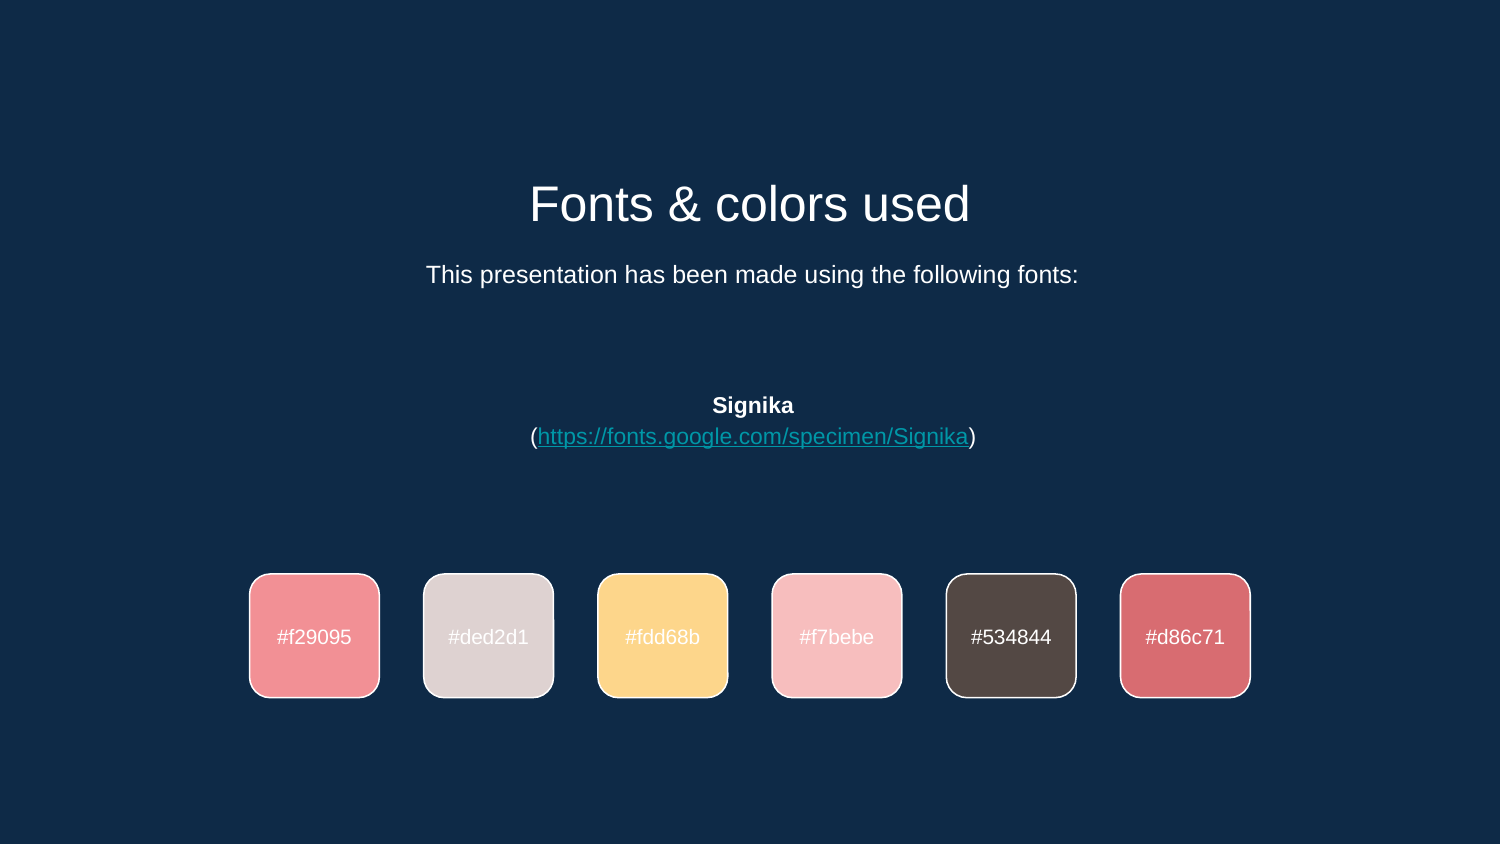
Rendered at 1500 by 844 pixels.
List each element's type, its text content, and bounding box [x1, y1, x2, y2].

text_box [1120, 573, 1251, 698]
list This presentation has been made using the following fonts: [175, 239, 1332, 312]
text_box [249, 573, 903, 698]
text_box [946, 573, 1077, 698]
list Signika (https://fonts.google.com/specimen/Signika) [175, 314, 1332, 521]
title Fonts & colors used [171, 156, 1328, 236]
